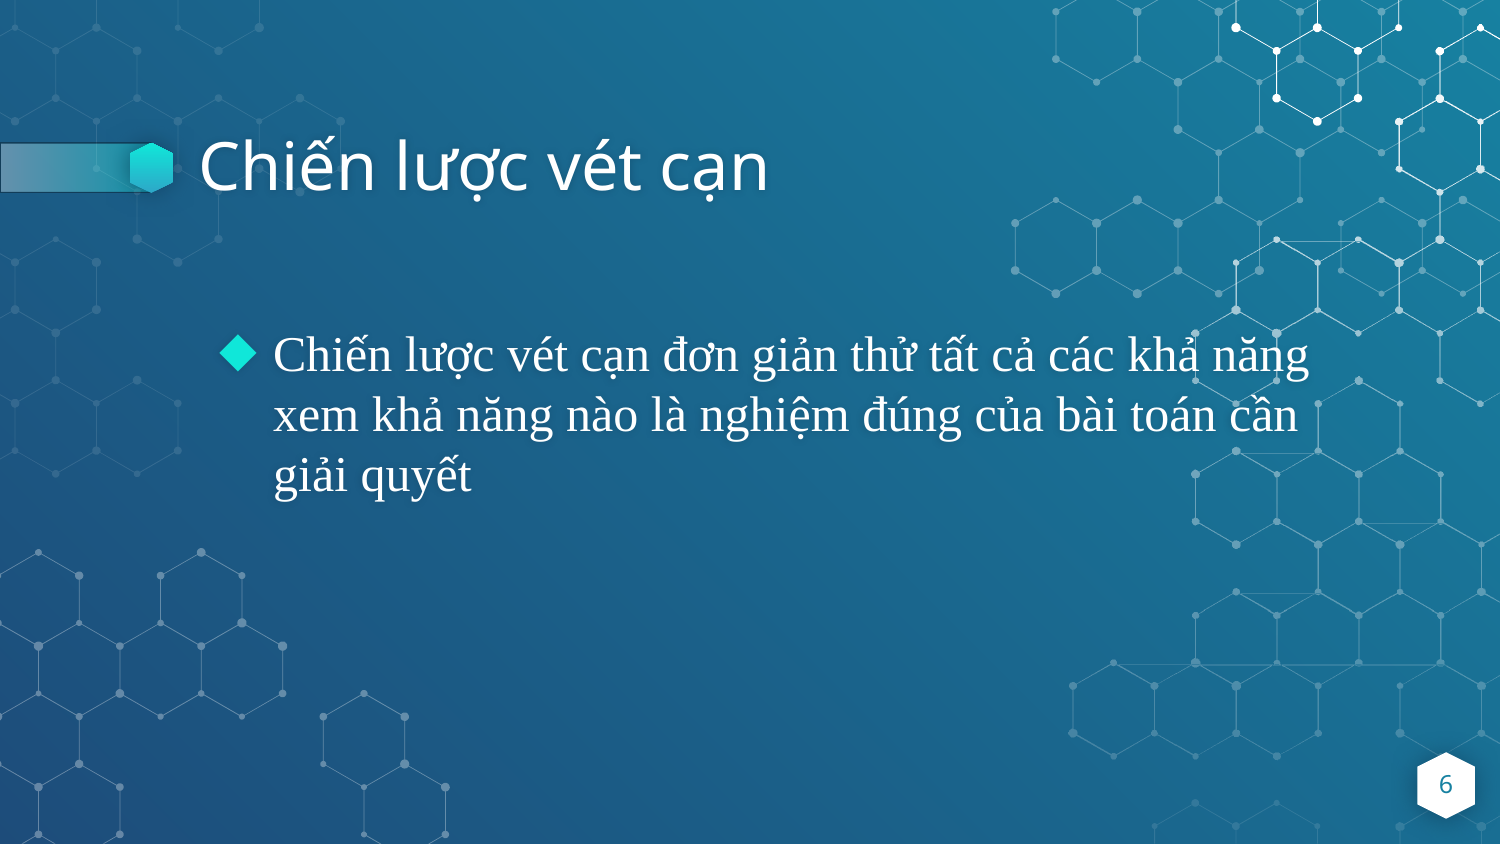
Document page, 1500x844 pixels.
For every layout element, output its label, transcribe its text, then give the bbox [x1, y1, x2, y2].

slide_number 6 [1417, 752, 1475, 819]
title Chiến lược vét cạn [198, 140, 1302, 198]
list Chiến lược vét cạn đơn giản thử tất cả các khả năng xem khả năng nào là nghiệm đúng của bài toán cần giải quyết [198, 321, 1313, 560]
